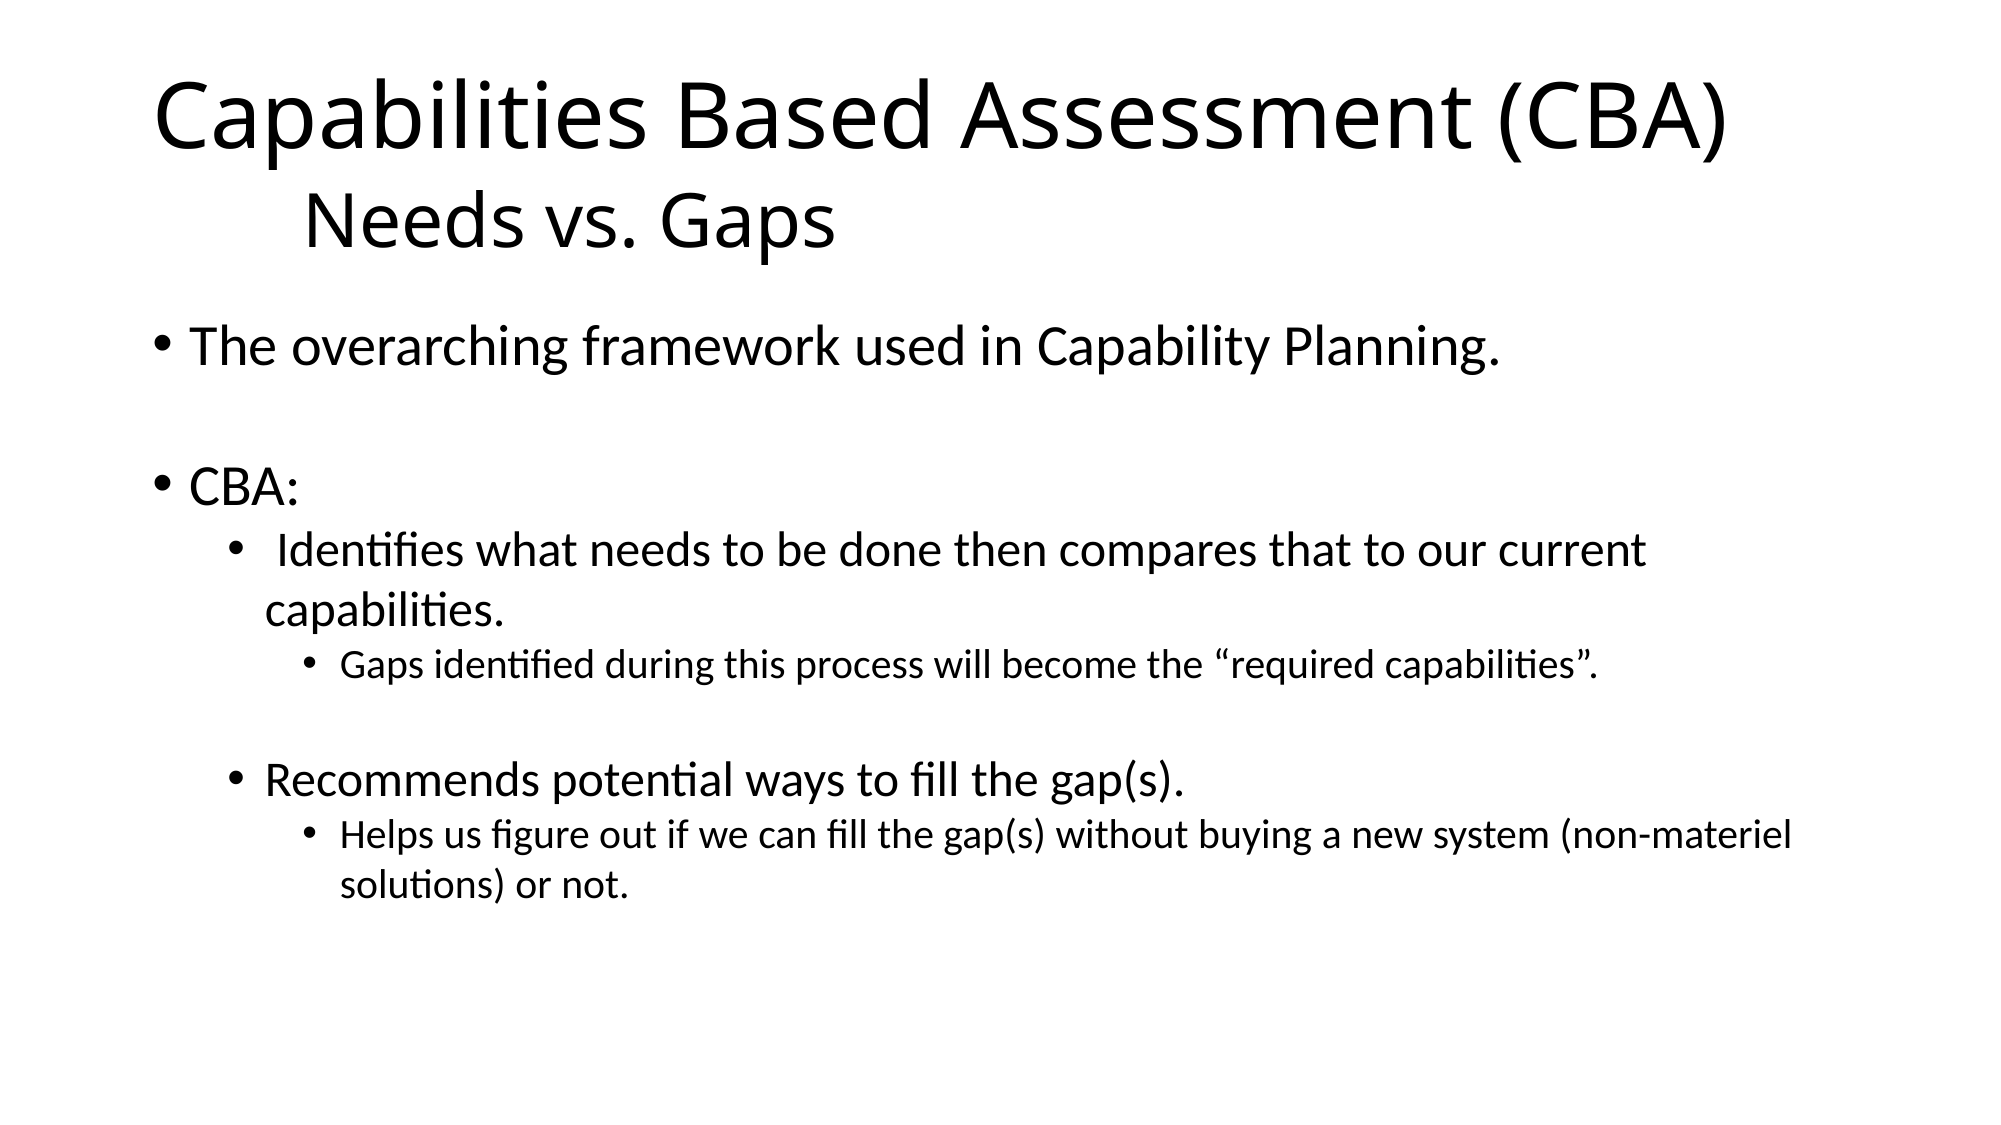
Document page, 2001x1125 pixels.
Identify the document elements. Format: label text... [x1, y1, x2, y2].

title Capabilities Based Assessment (CBA) Needs vs. Gaps [137, 59, 1863, 278]
list The overarching framework used in Capability Planning. CBA: Identifies what needs to be done then compares that to our current capabilities. Gaps identified during this process will become the “required capabilities”. Recommends potential ways to fill the gap(s). Helps us figure out if we can fill the gap(s) without buying a new system (non-materiel solutions) or not. [137, 299, 1863, 1014]
